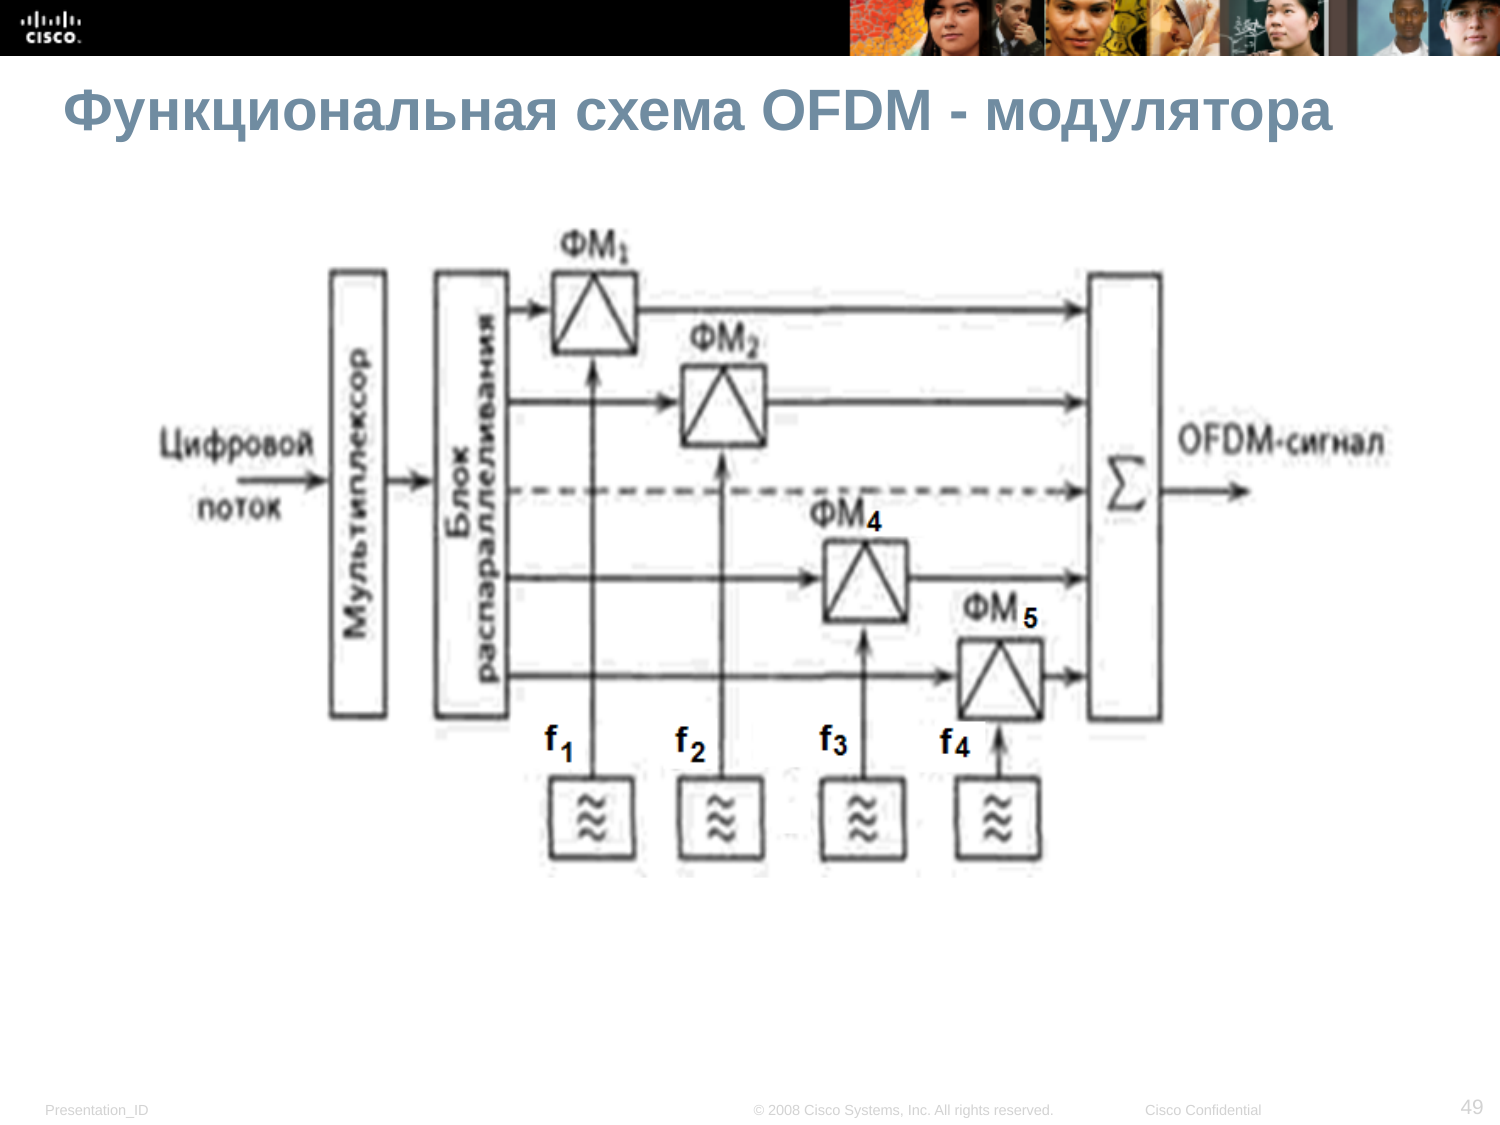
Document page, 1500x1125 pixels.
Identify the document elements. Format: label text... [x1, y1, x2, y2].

picture [125, 226, 1409, 917]
title Функциональная схема OFDM - модулятора [50, 61, 1500, 151]
picture [0, 0, 1500, 56]
